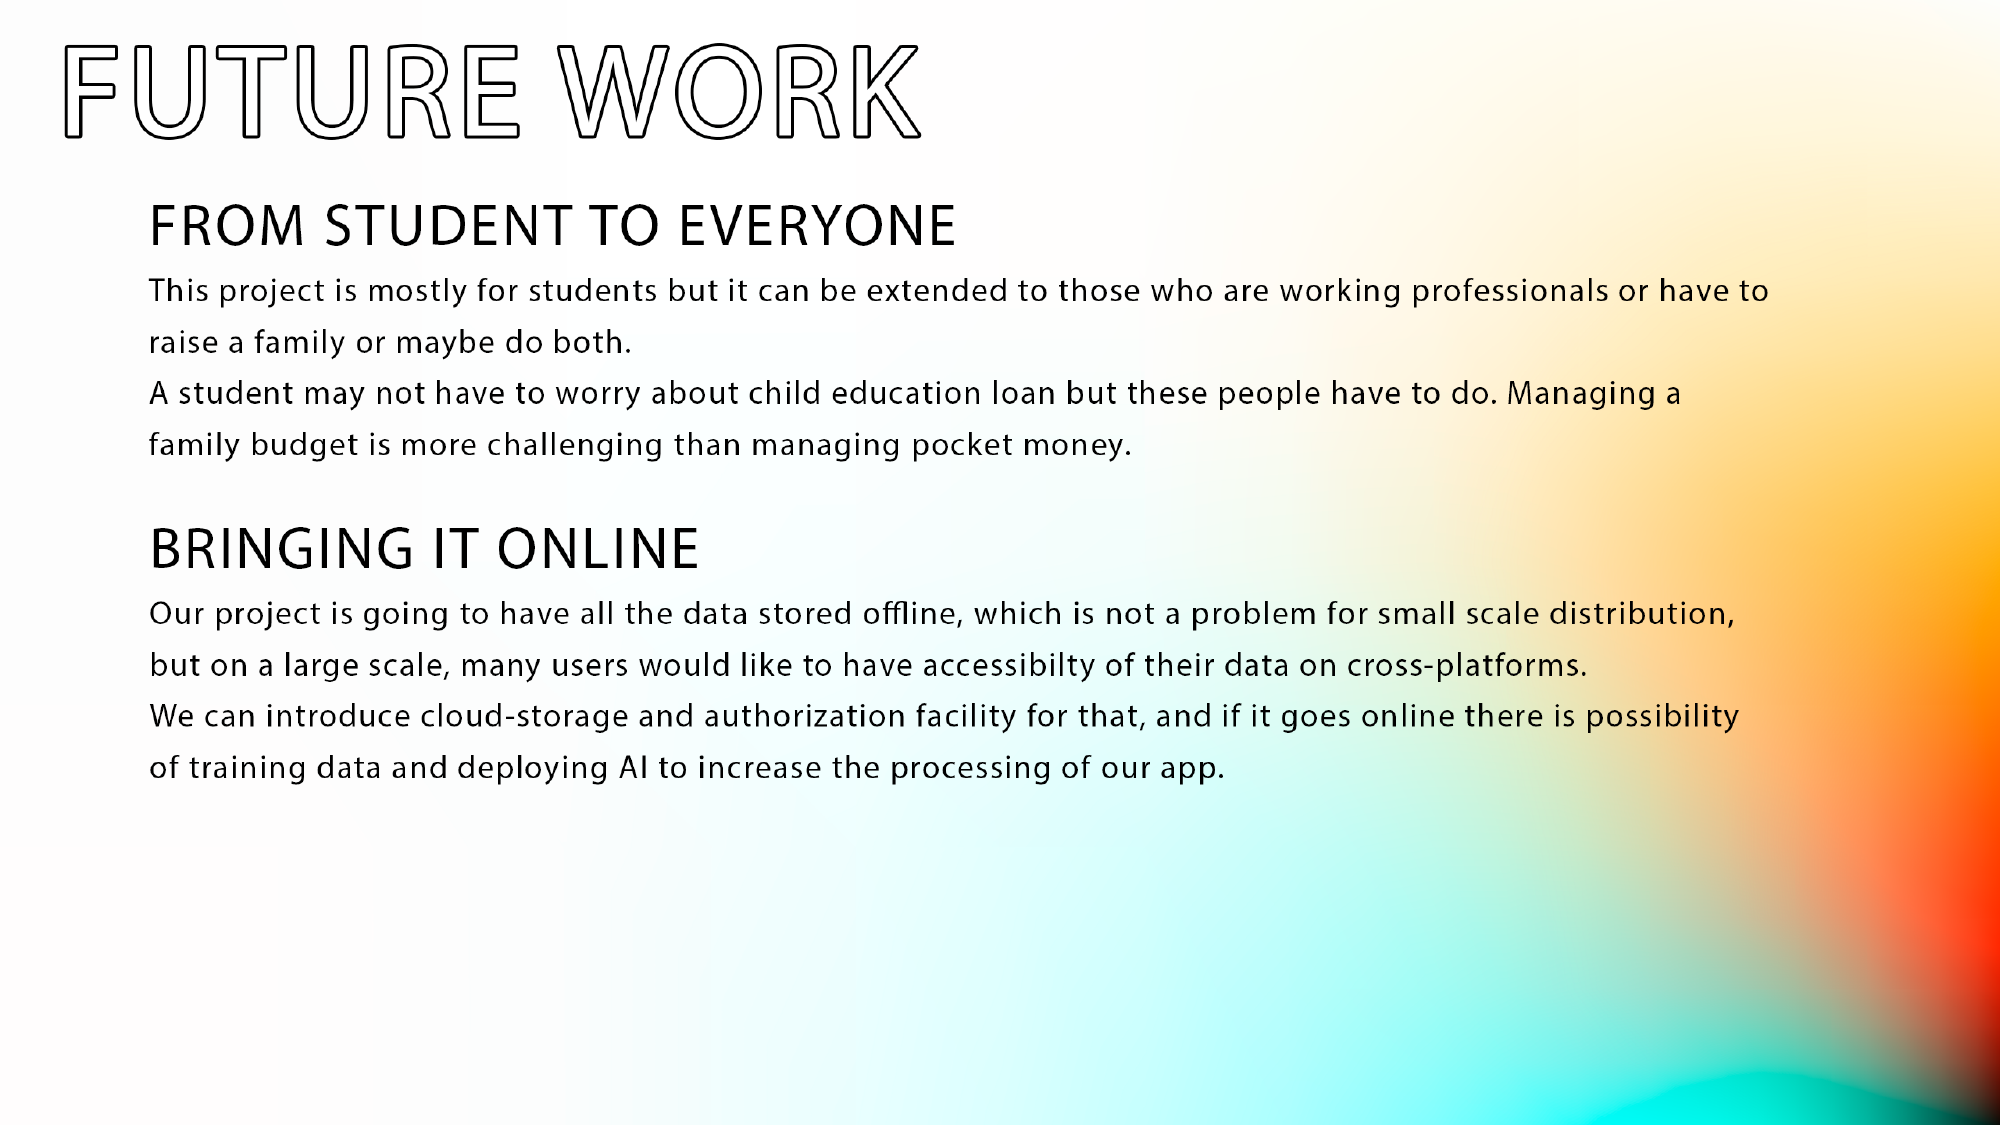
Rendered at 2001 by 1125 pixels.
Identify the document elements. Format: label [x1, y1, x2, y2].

list [0, 0, 2000, 1125]
